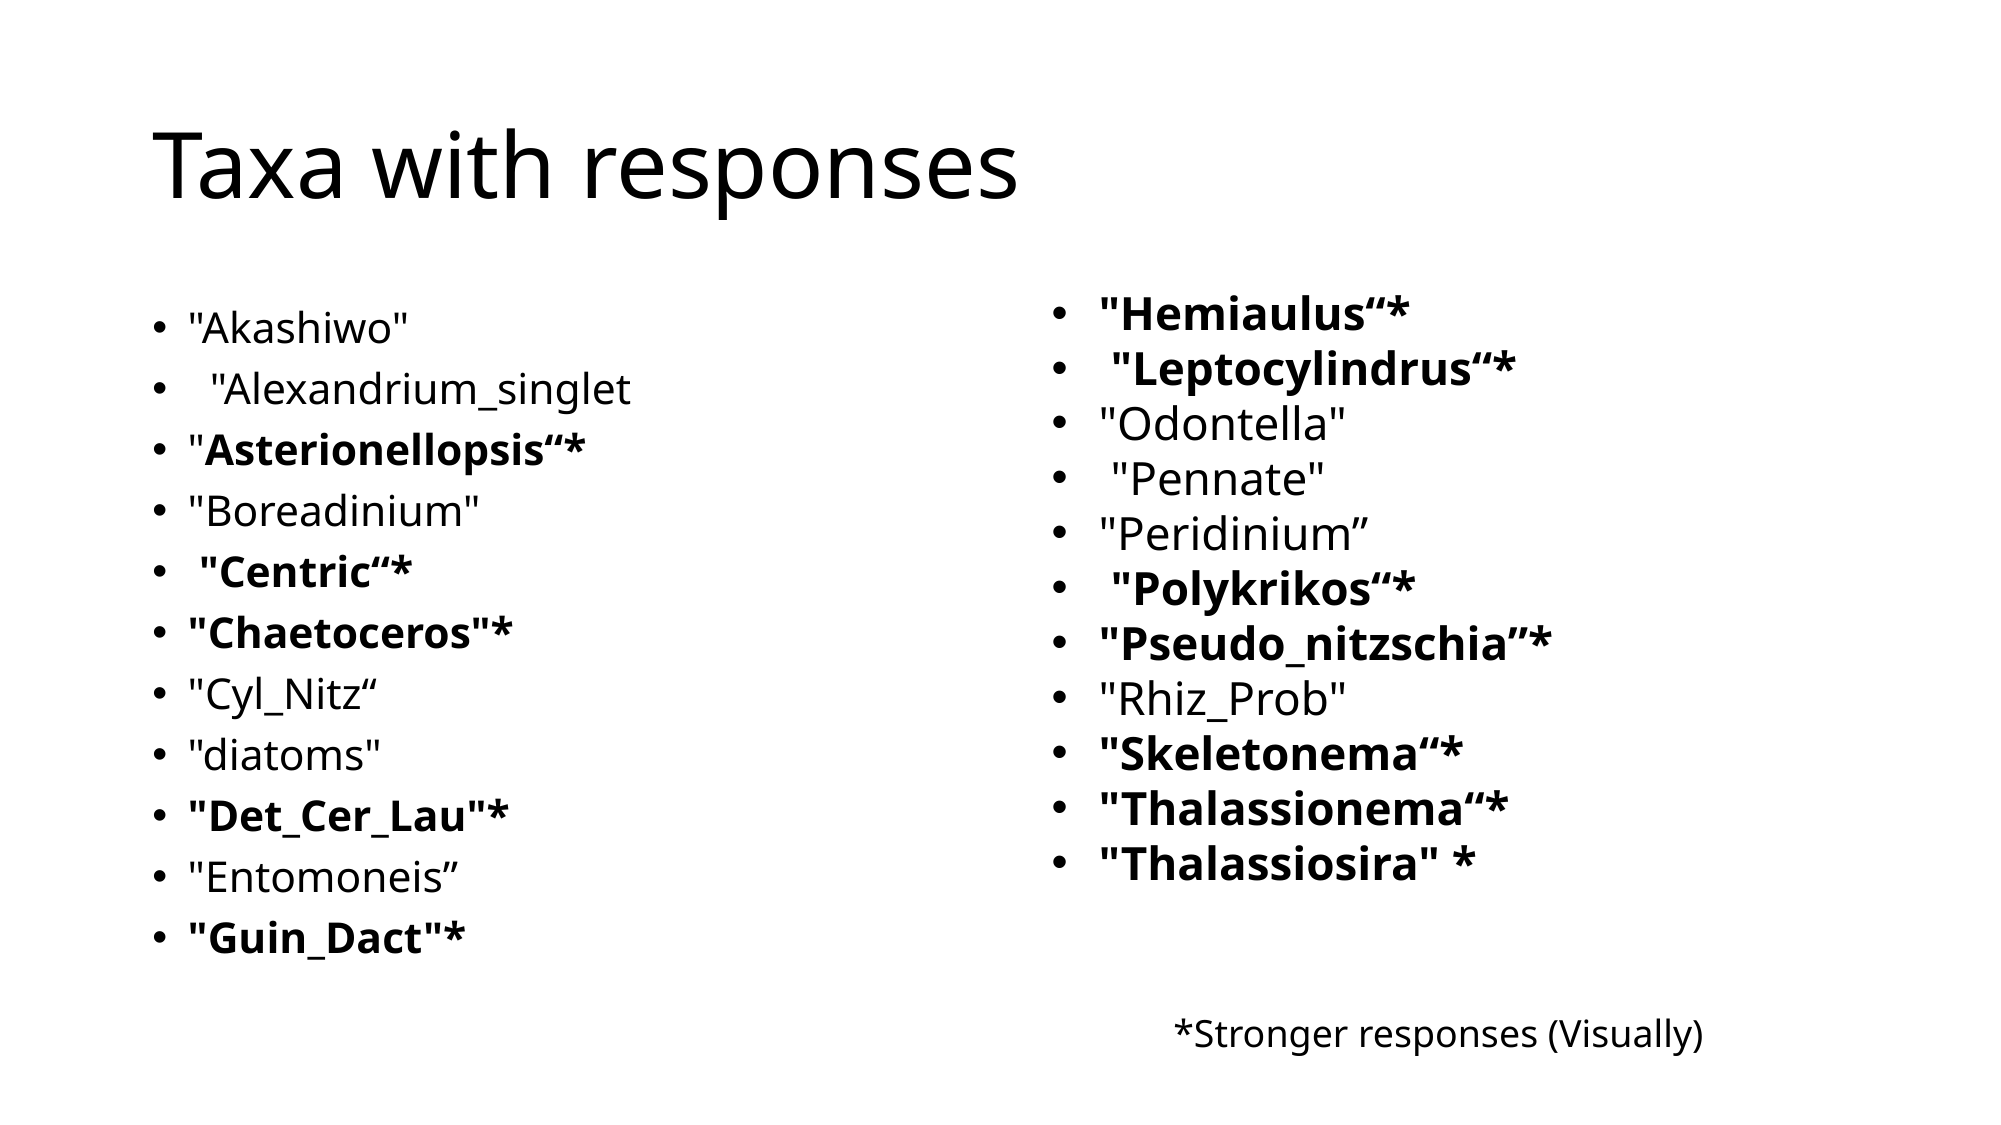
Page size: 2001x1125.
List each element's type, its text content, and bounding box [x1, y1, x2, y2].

list "Akashiwo" "Alexandrium_singlet "Asterionellopsis“* "Boreadinium" "Centric“* "Chaetoceros"* "Cyl_Nitz“ "diatoms" "Det_Cer_Lau"* "Entomoneis” "Guin_Dact"* [137, 299, 815, 978]
text_box *Stronger responses (Visually) [1158, 1002, 1760, 1063]
title Taxa with responses [137, 59, 1863, 278]
text_box "Hemiaulus“* "Leptocylindrus“* "Odontella" "Pennate" "Peridinium” "Polykrikos“* "Pseudo_nitzschia”* "Rhiz_Prob" "Skeletonema“* "Thalassionema“* "Thalassiosira" * [1036, 277, 1882, 942]
